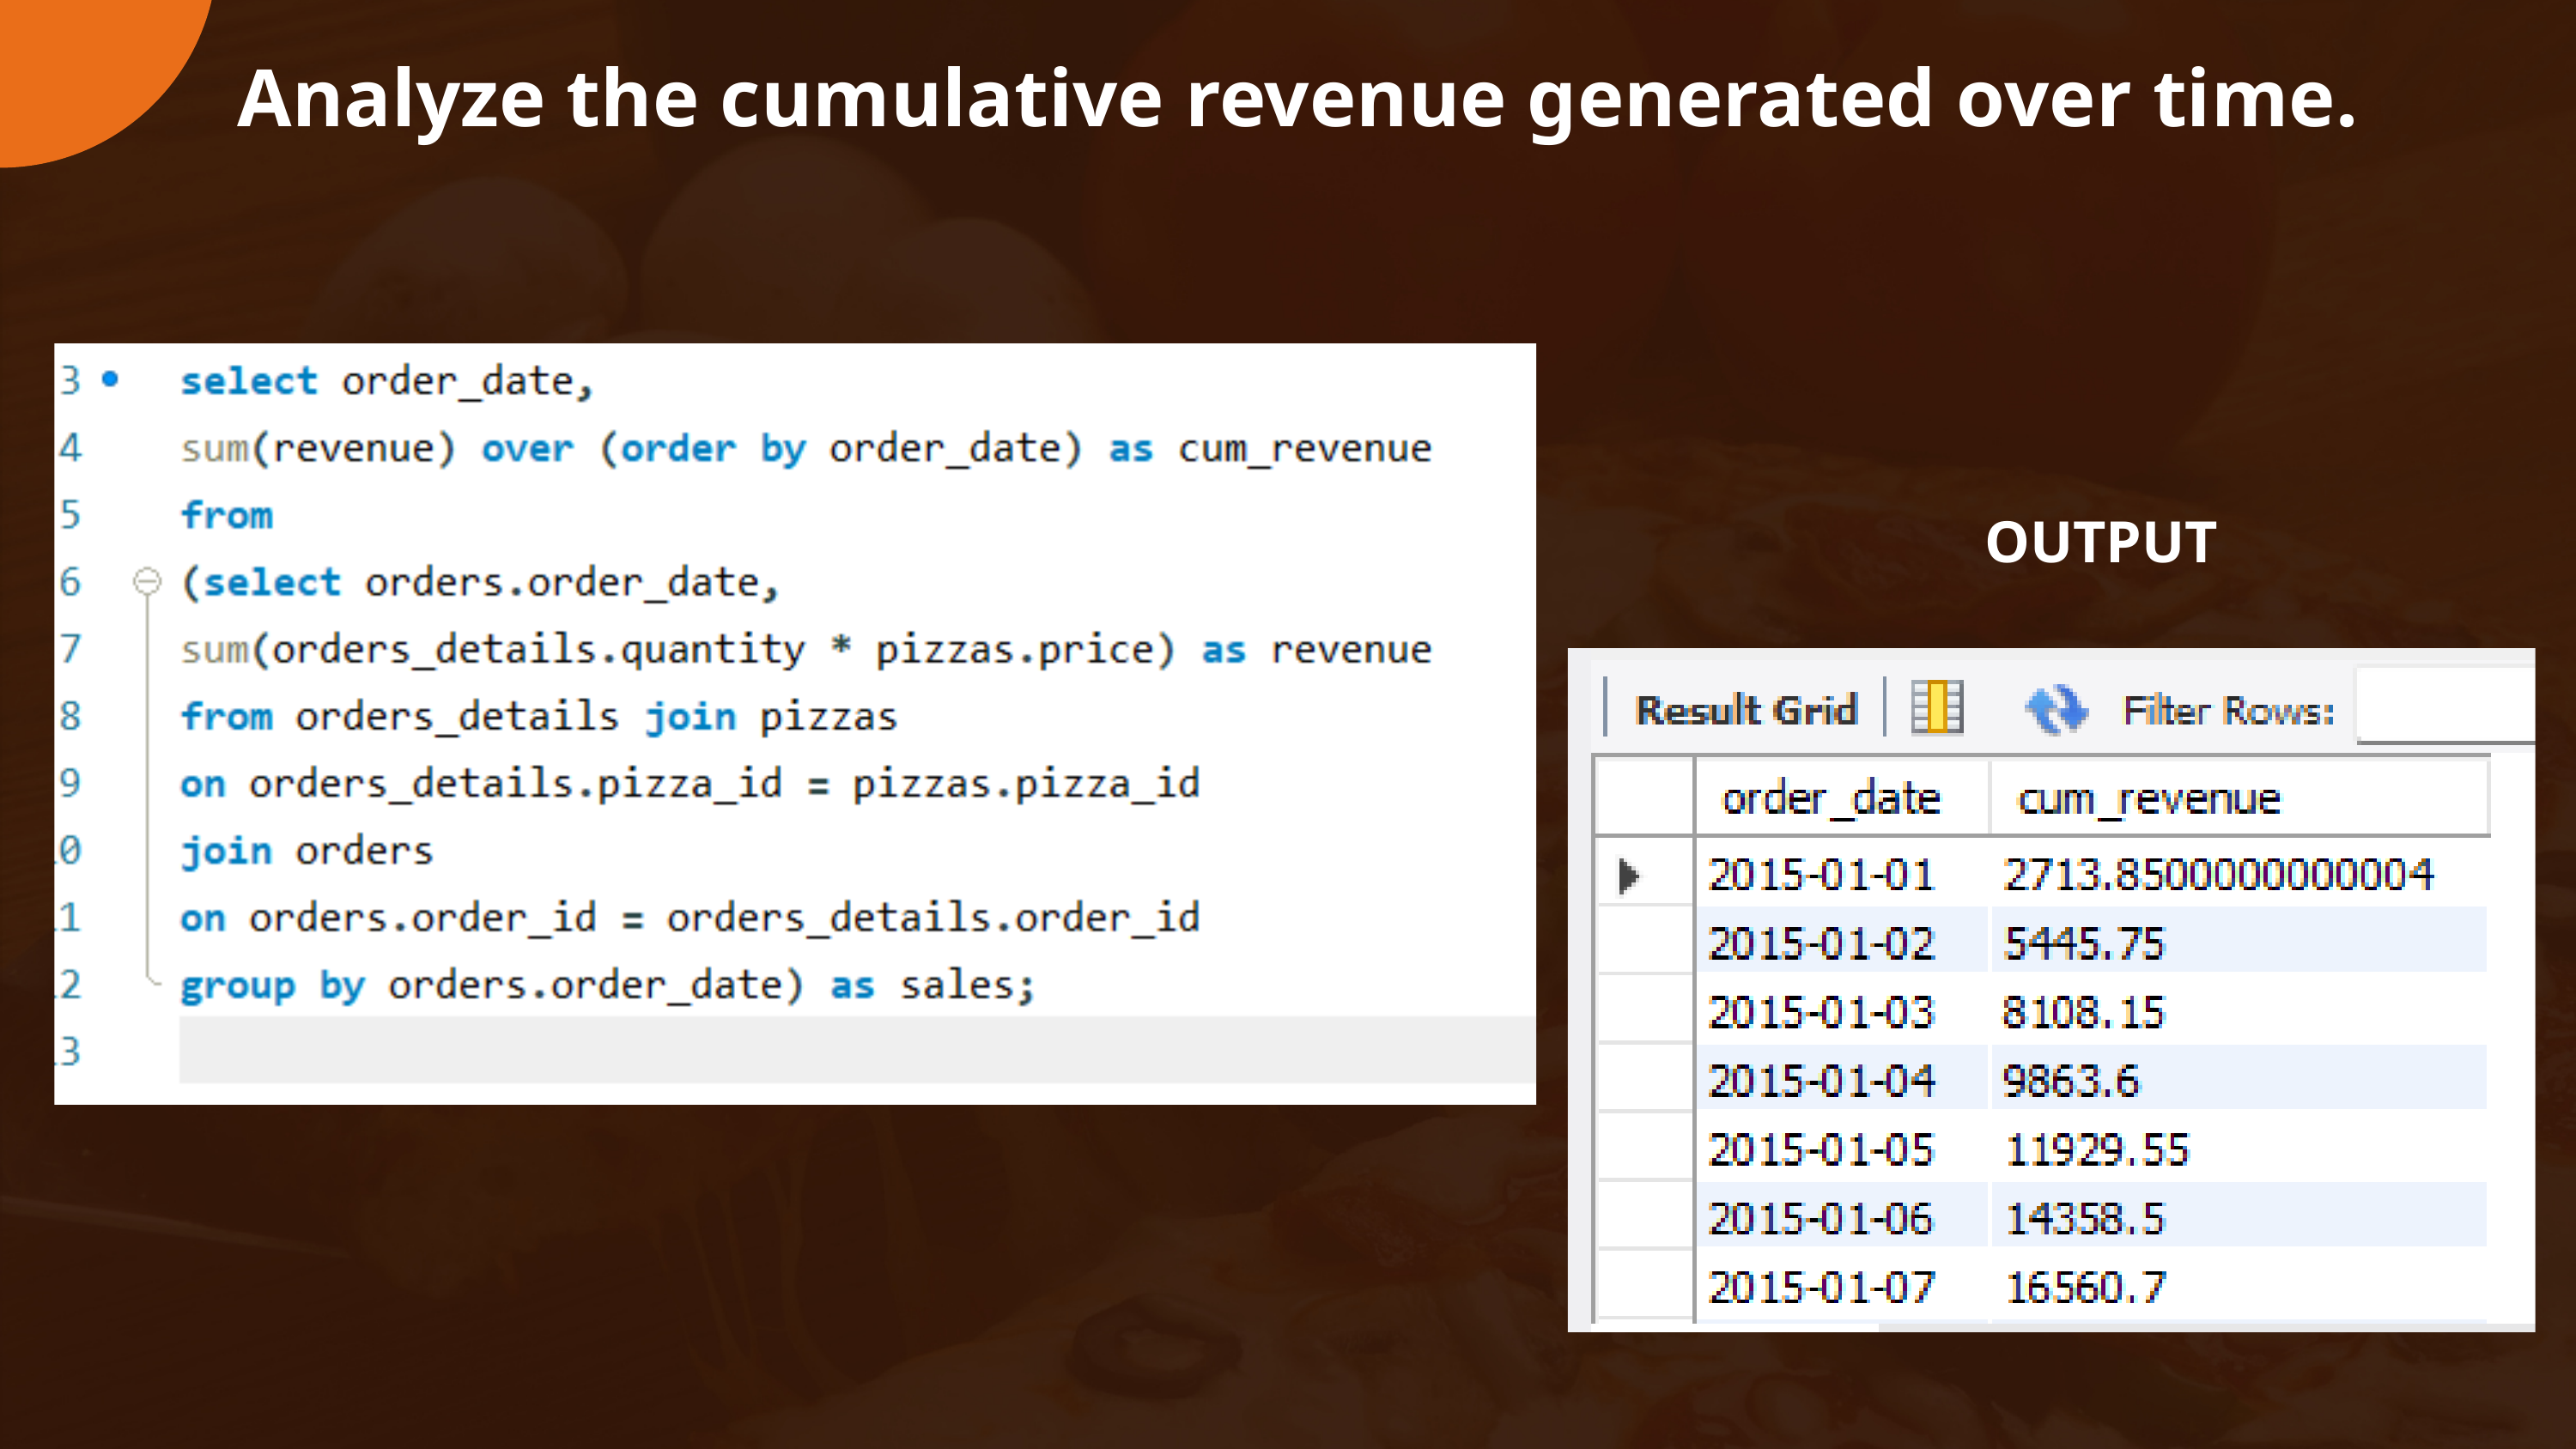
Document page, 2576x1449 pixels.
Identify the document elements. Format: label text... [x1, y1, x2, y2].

text_box [54, 343, 1537, 1105]
text_box OUTPUT [1627, 494, 2576, 574]
text_box Analyze the cumulative revenue generated over time. [221, 31, 2382, 143]
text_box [0, 0, 218, 168]
text_box [0, 0, 2576, 1449]
text_box [1567, 648, 2536, 1333]
